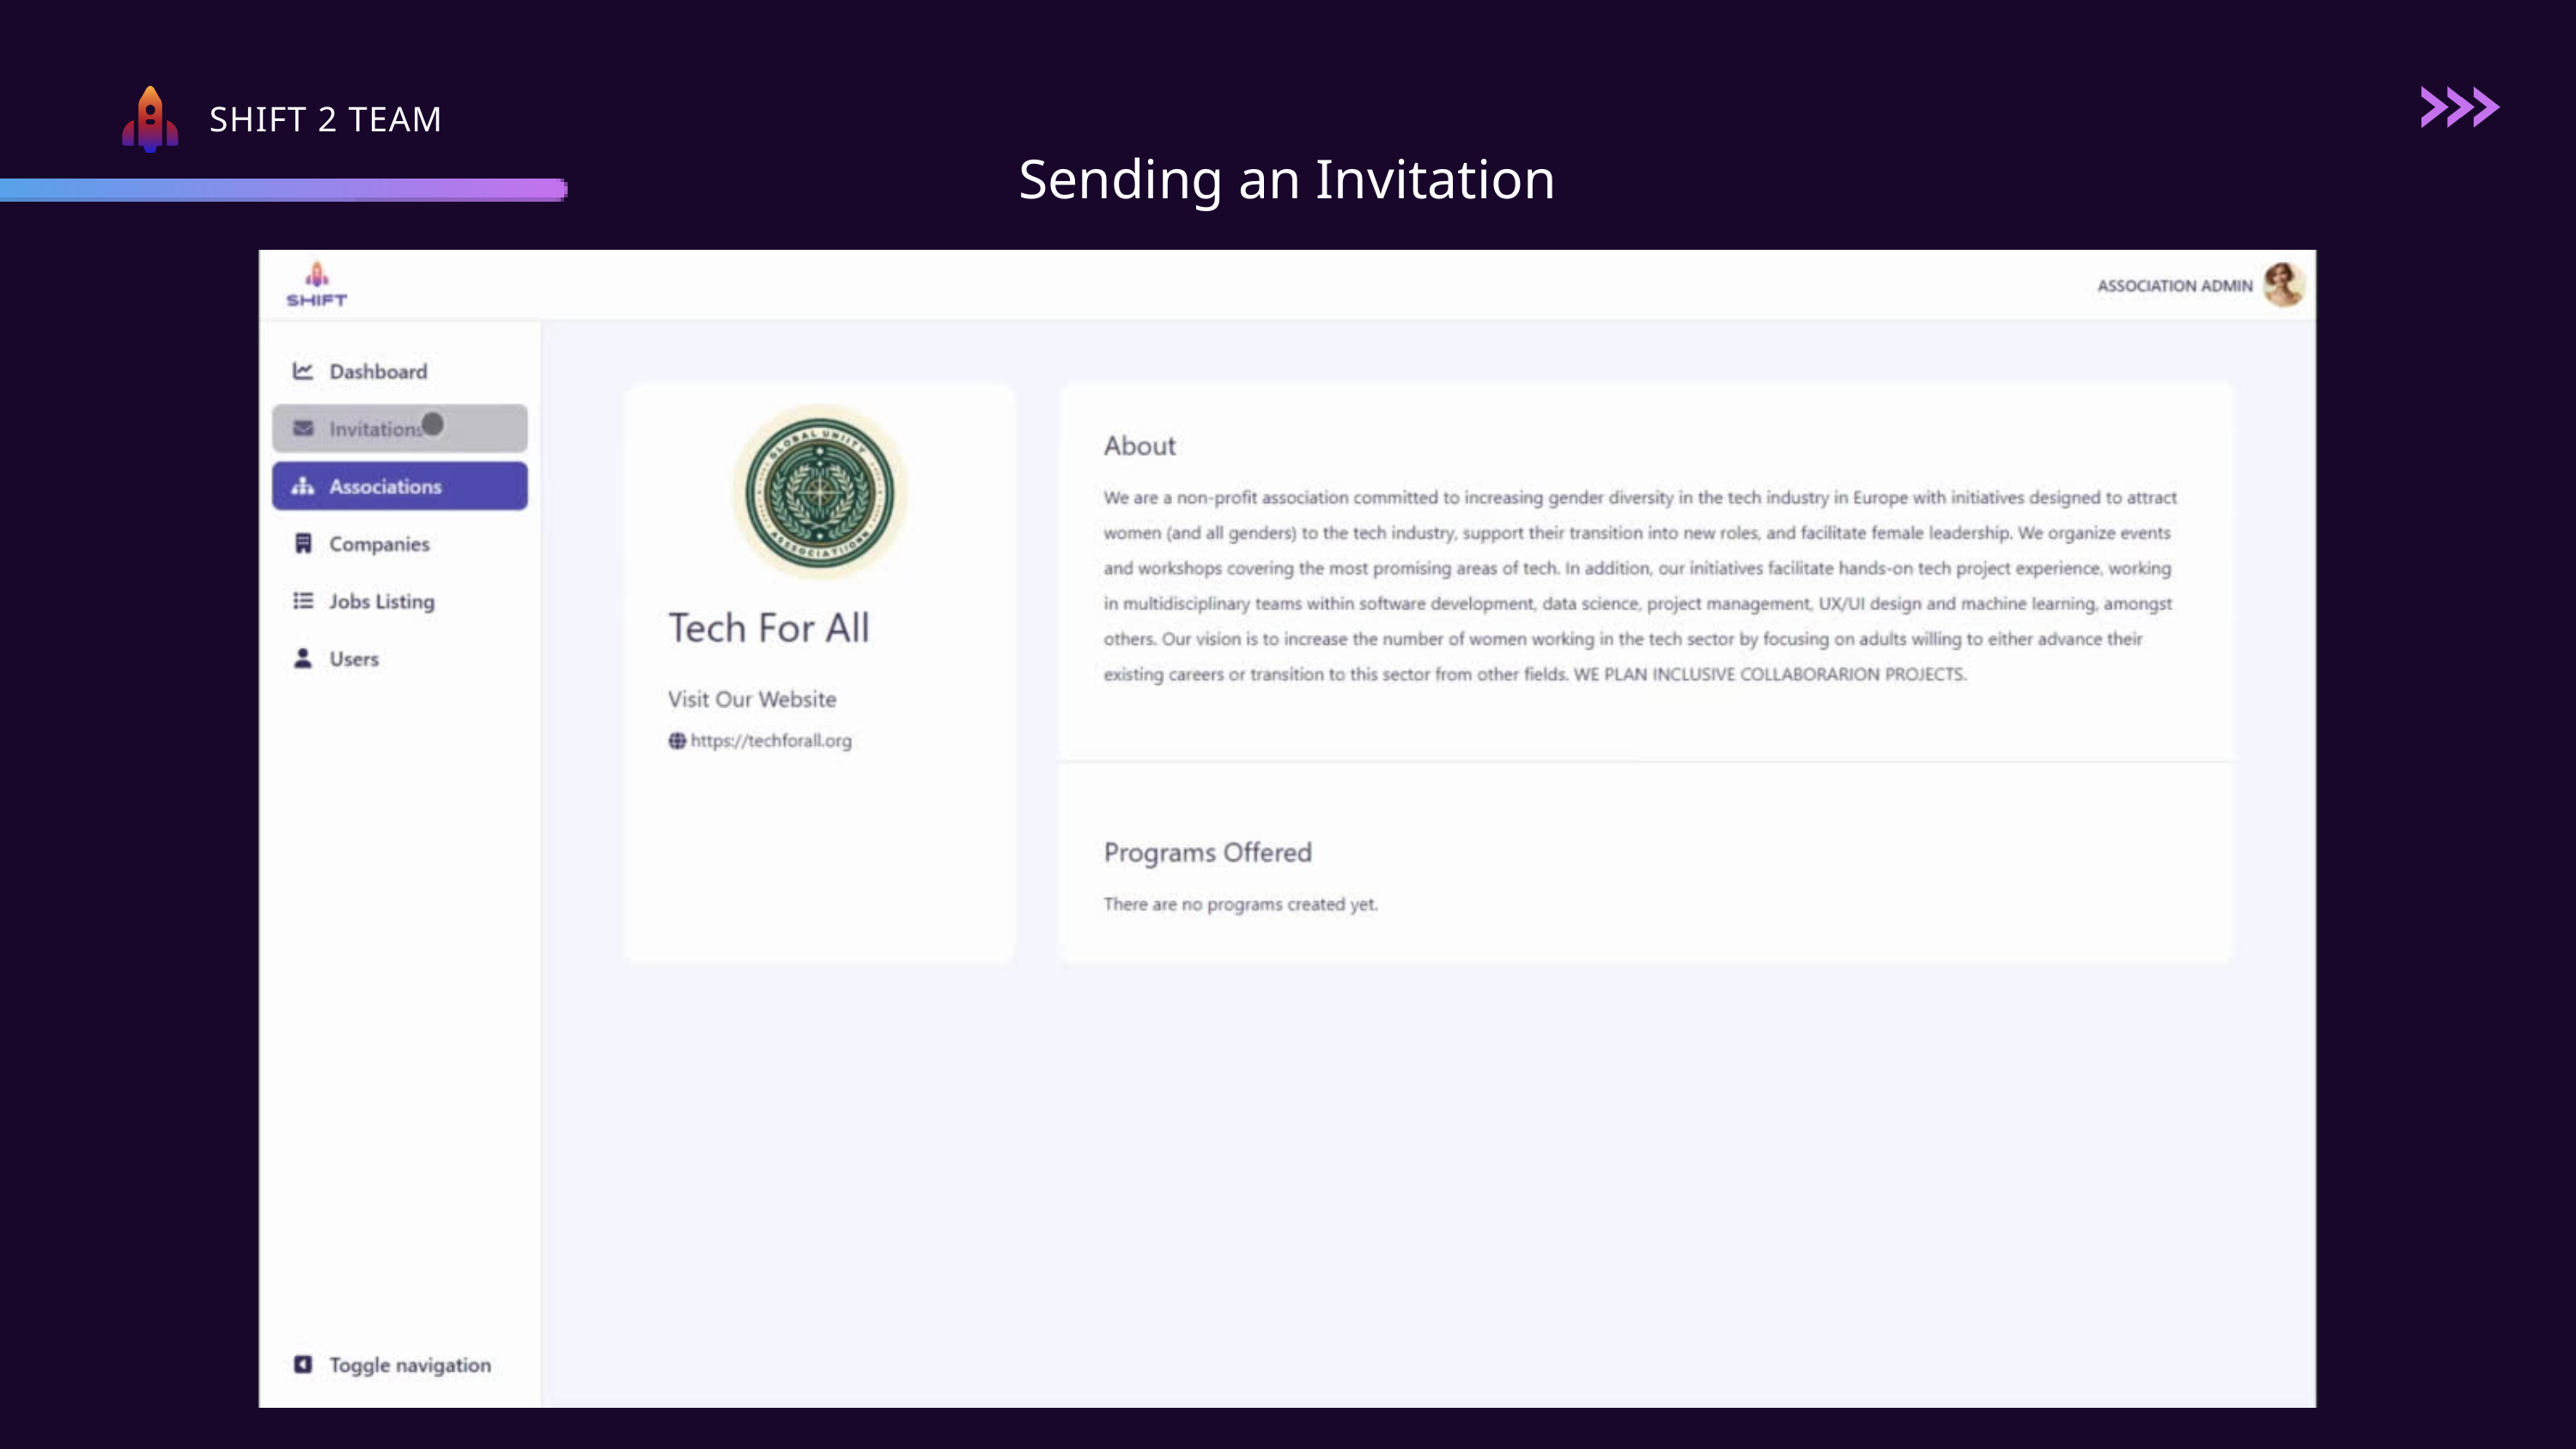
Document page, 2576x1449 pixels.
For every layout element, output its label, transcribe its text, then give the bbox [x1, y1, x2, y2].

text_box SHIFT 2 TEAM [209, 100, 637, 139]
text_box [257, 249, 2319, 1409]
text_box Sending an Invitation [584, 134, 1992, 209]
text_box [0, 179, 568, 202]
text_box [122, 86, 179, 153]
text_box [2421, 86, 2500, 129]
